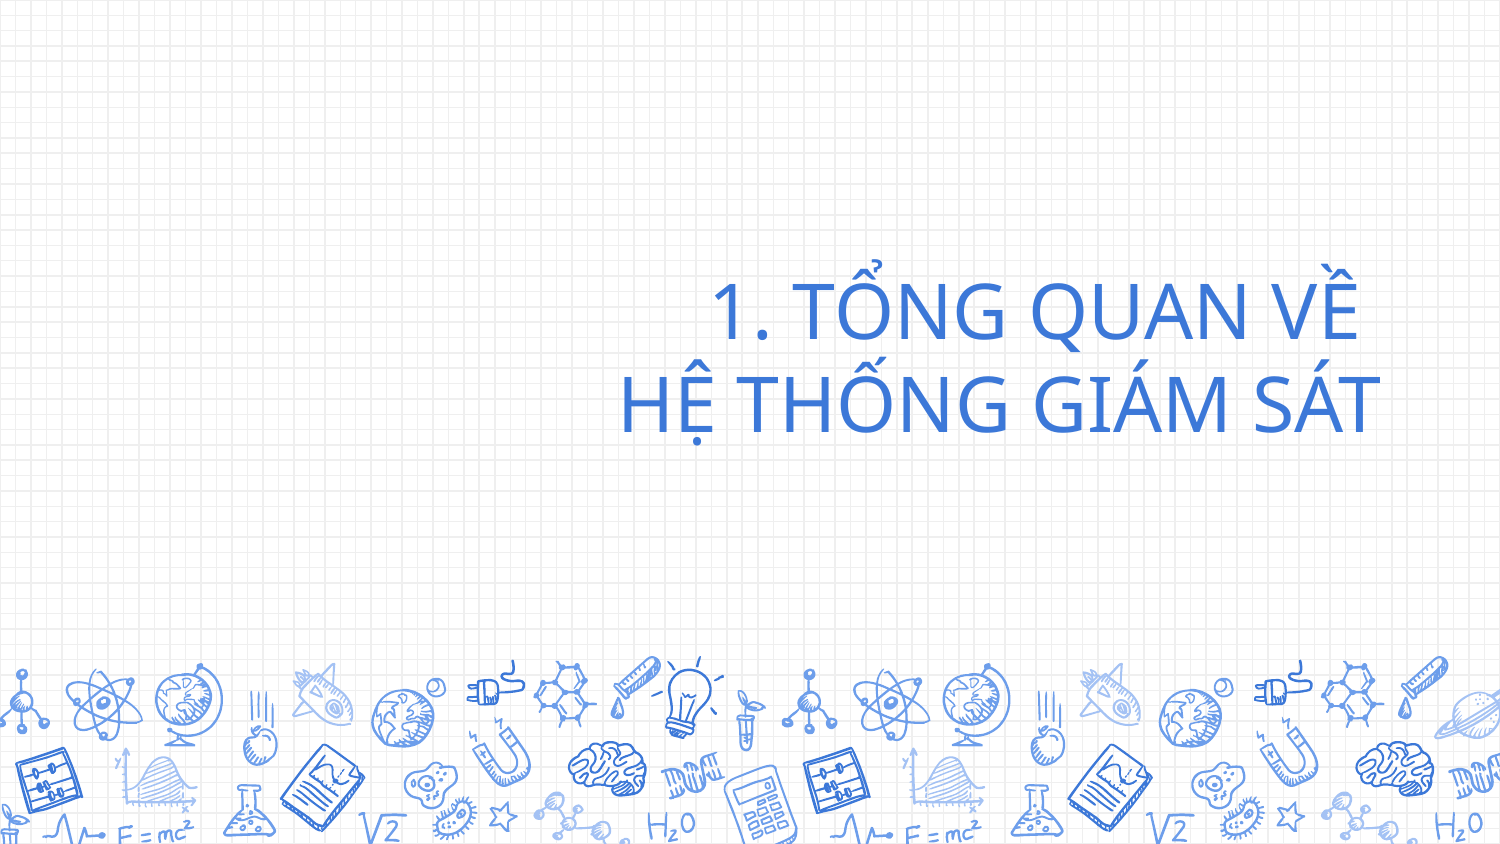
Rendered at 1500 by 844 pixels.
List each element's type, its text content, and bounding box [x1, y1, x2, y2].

title 1. TỔNG QUAN VỀ HỆ THỐNG GIÁM SÁT [0, 272, 1397, 463]
